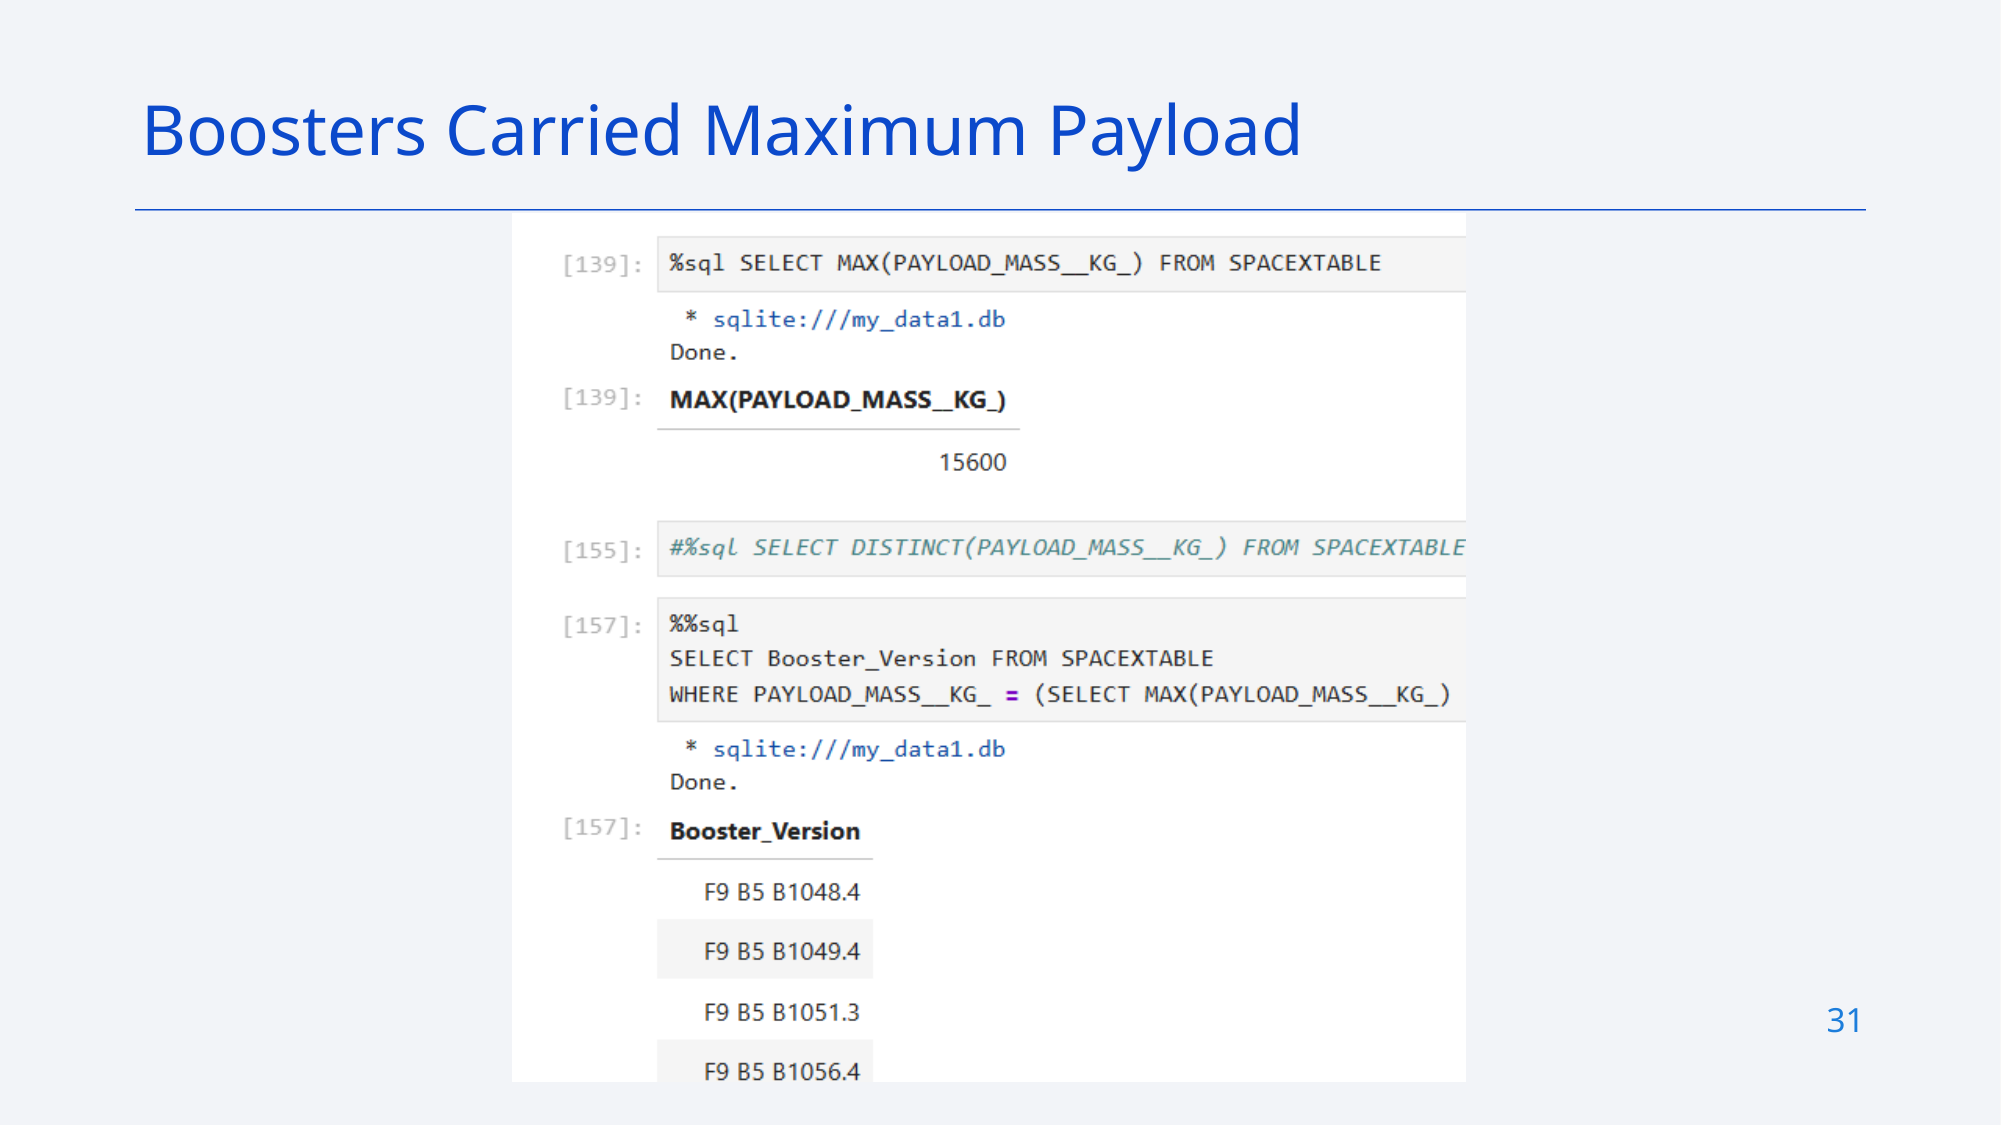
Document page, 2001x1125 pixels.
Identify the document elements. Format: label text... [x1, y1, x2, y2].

slide_number 31 [1466, 988, 1880, 1055]
text_box Boosters Carried Maximum Payload [126, 88, 1852, 179]
picture [0, 0, 2001, 1125]
